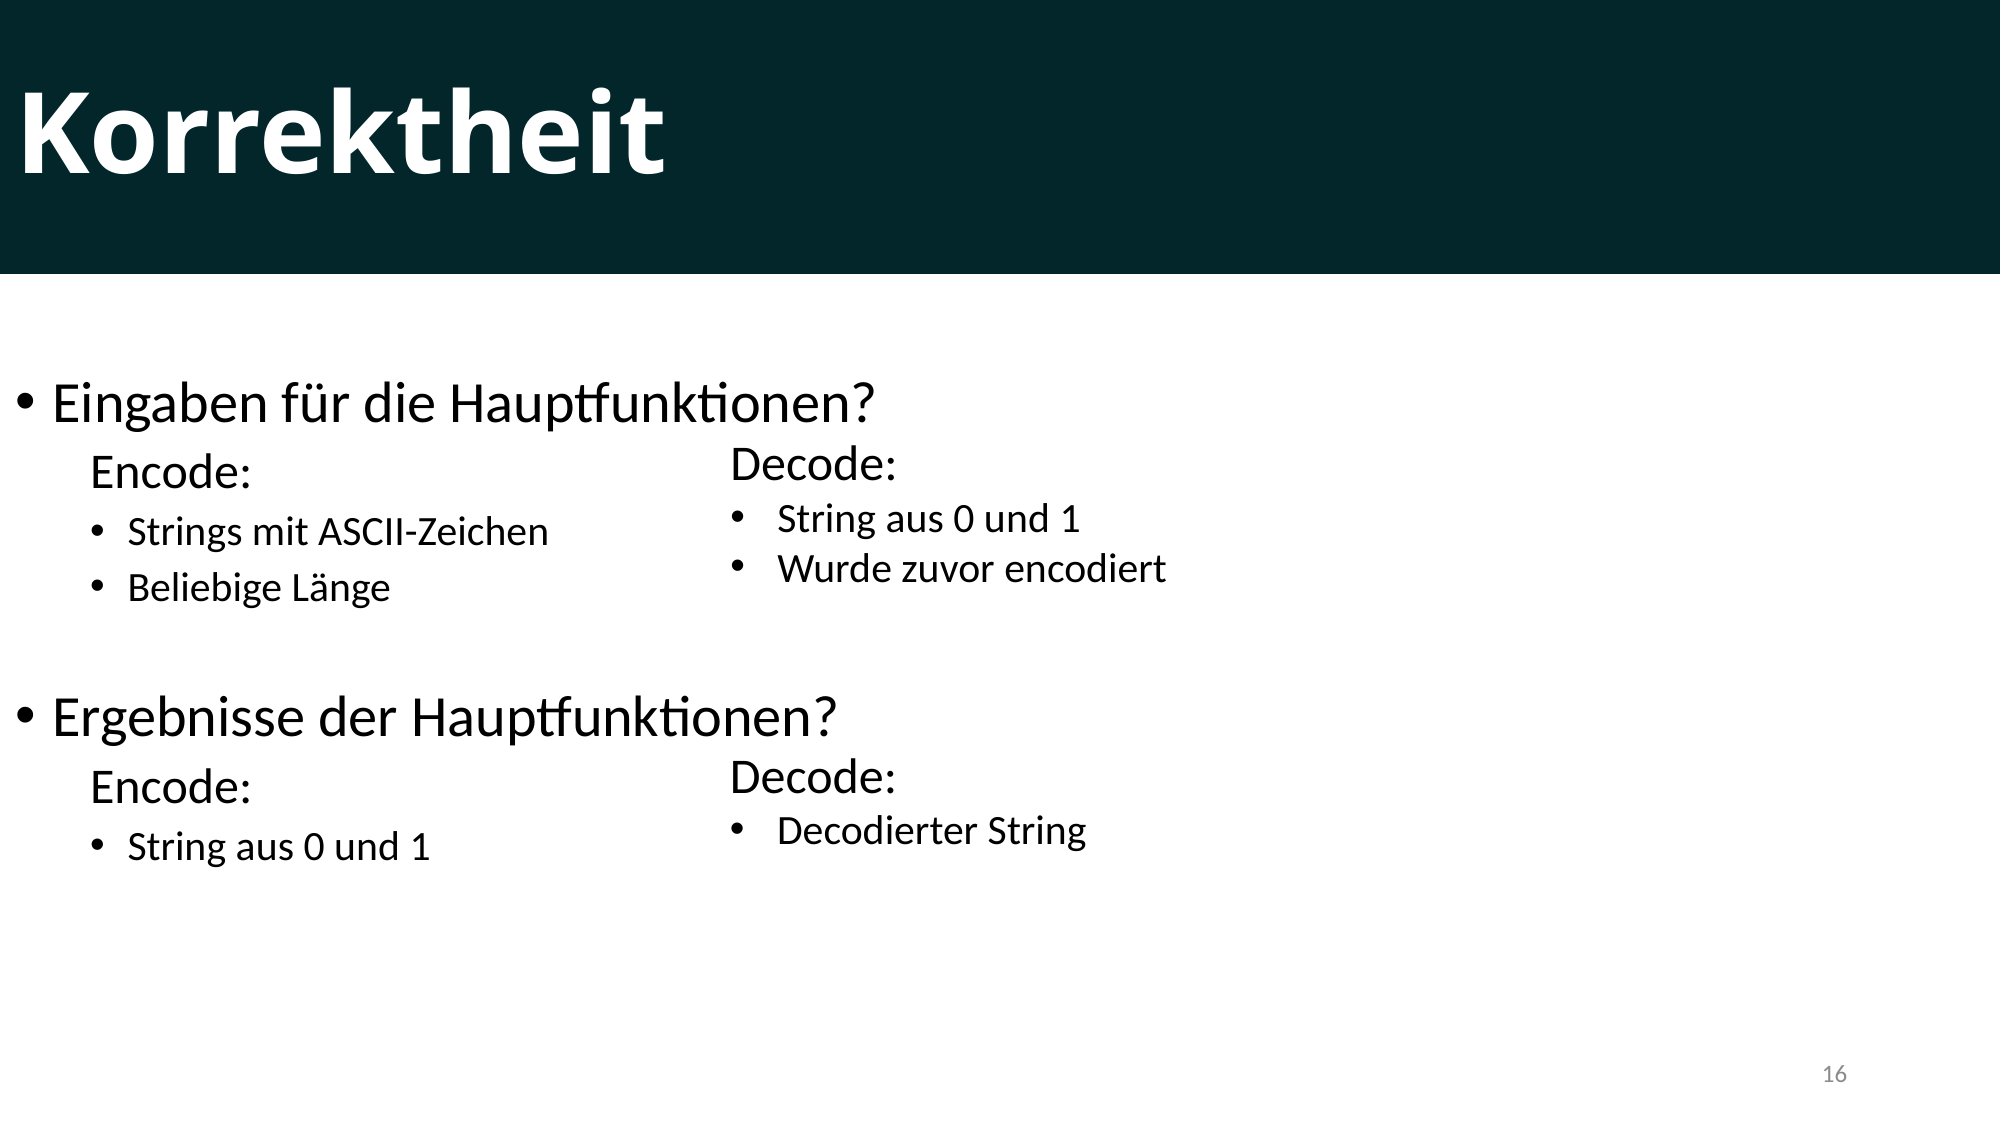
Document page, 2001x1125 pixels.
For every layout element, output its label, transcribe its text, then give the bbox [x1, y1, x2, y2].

slide_number 16 [1412, 1042, 1863, 1103]
list Eingaben für die Hauptfunktionen? Encode: Strings mit ASCII-Zeichen Beliebige Länge Ergebnisse der Hauptfunktionen? Encode: String aus 0 und 1 [0, 273, 2000, 1125]
title Korrektheit [0, 0, 2000, 273]
text_box Decode: Decodierter String [640, 735, 1391, 861]
text_box Decode: String aus 0 und 1 Wurde zuvor encodiert [640, 423, 1391, 599]
